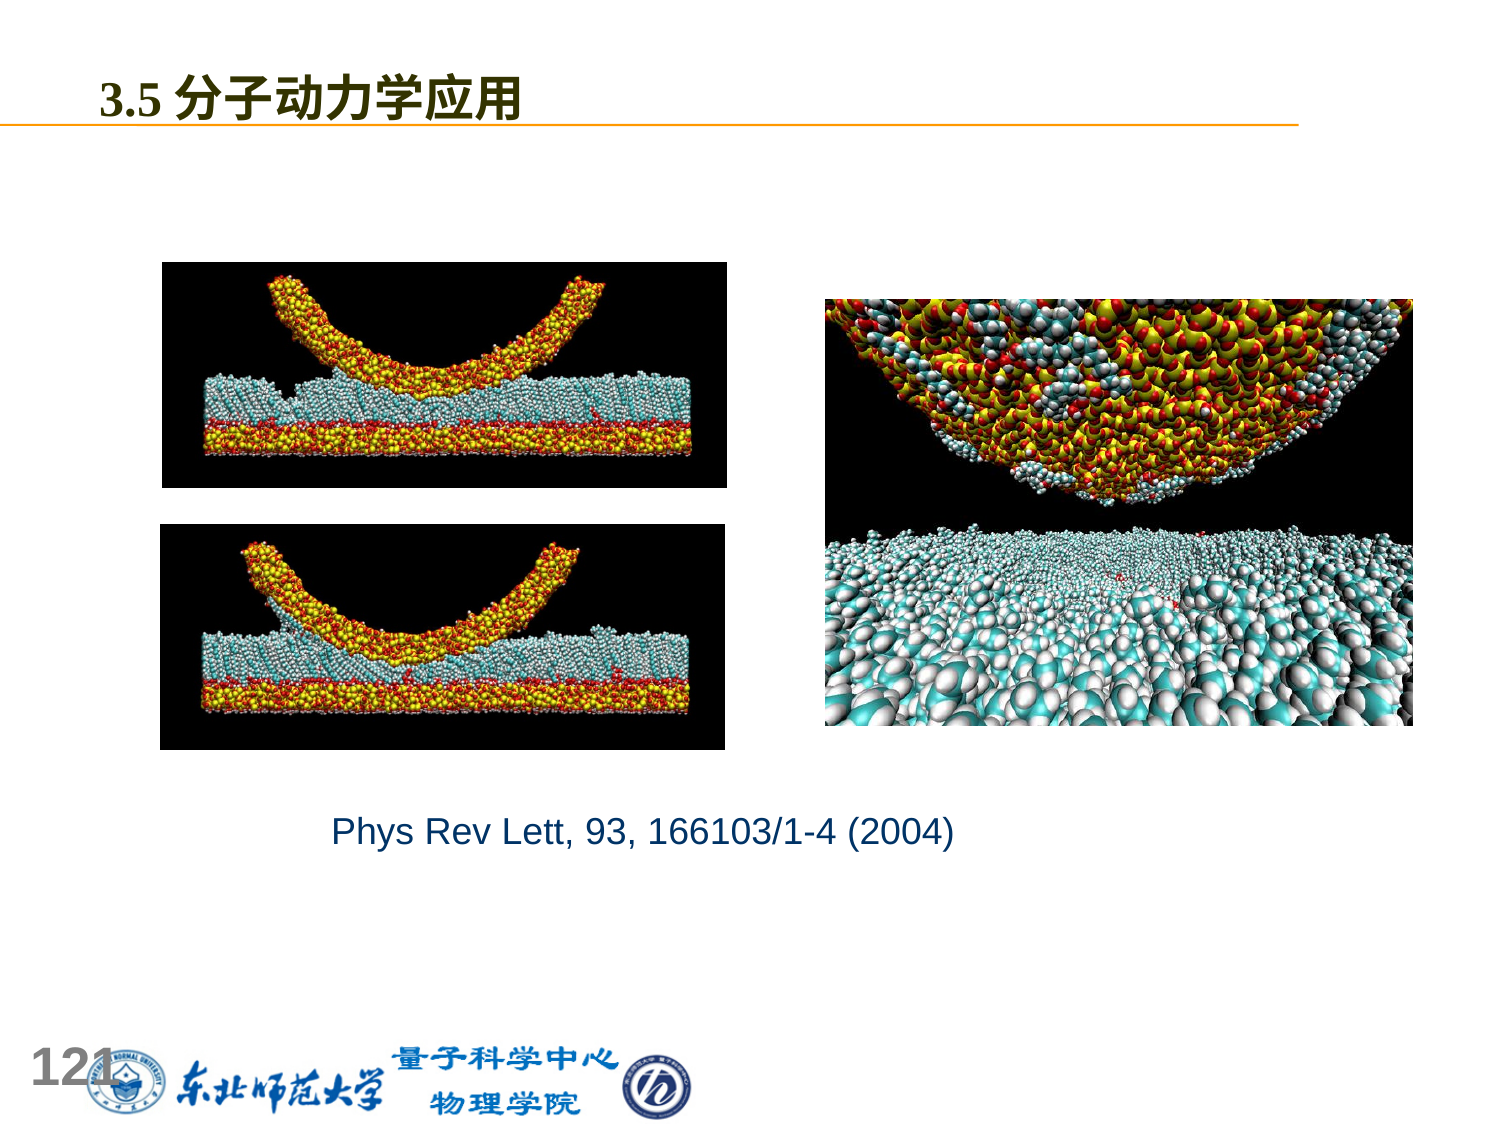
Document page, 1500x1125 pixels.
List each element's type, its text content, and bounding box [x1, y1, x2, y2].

slide_number 121 [13, 1023, 138, 1105]
text_box 3.5分子动力学应用 [84, 125, 539, 134]
text_box Phys Rev Lett, 93, 166103/1-4 (2004) [316, 799, 971, 860]
text_box 3.5分子动力学应用 [84, 34, 539, 124]
picture [0, 0, 1500, 1125]
